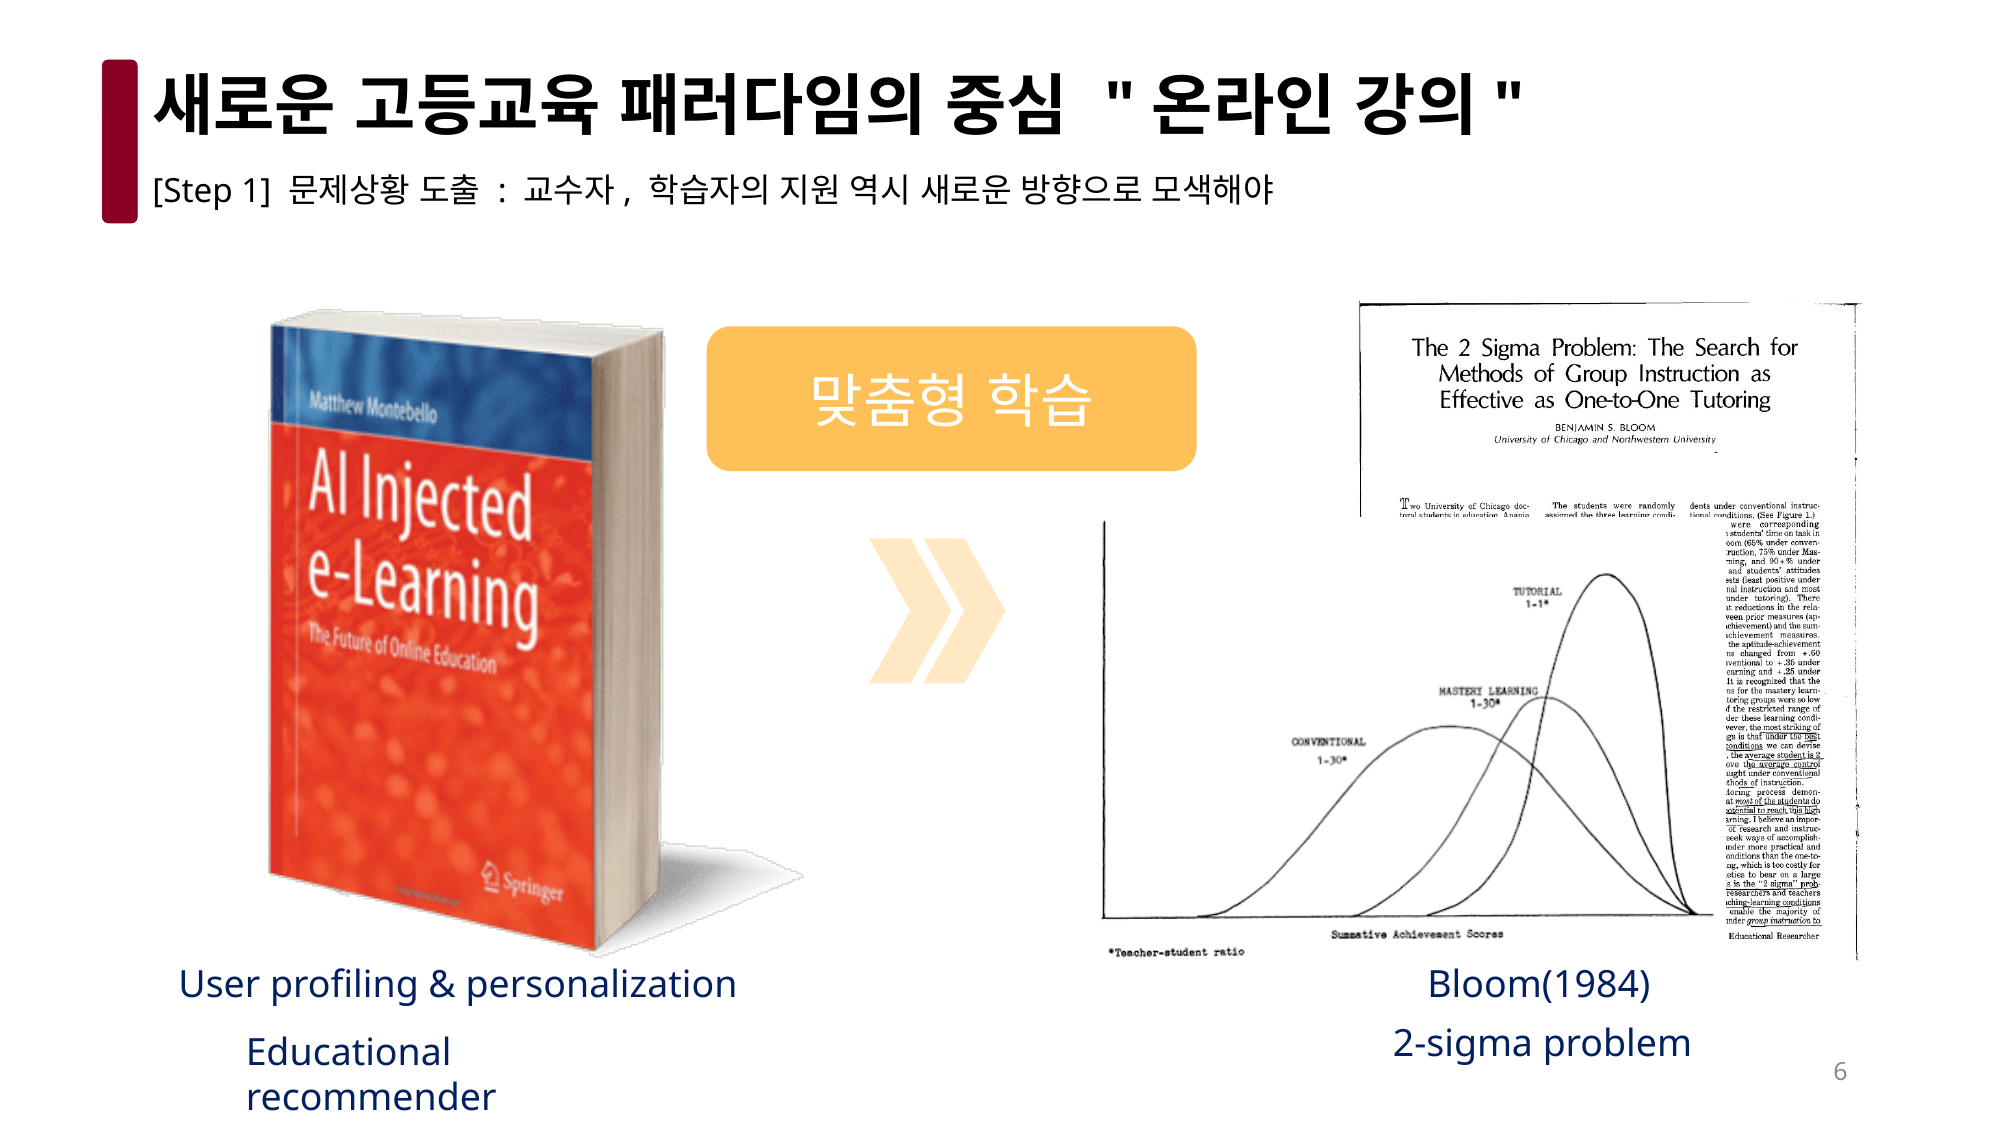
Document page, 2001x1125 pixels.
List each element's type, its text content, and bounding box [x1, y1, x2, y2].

title [Step 1] 문제상황 도출 : 교수자, 학습자의 지원 역시 새로운 방향으로 모색해야 [139, 163, 1863, 220]
text_box [921, 537, 1007, 685]
text_box [101, 58, 139, 225]
text_box 2-sigma problem [1378, 1011, 1708, 1072]
picture [200, 264, 829, 1006]
text_box User profiling & personalization [163, 952, 803, 1012]
text_box Educational recommender [231, 1020, 716, 1125]
text_box Bloom(1984) [1412, 962, 1674, 1011]
text_box 새로운 고등교육 패러다임의 중심 "온라인 강의" [139, 64, 1863, 162]
slide_number 6 [1412, 1042, 1863, 1103]
text_box [867, 537, 953, 685]
picture [1098, 300, 1868, 962]
text_box 맞춤형 학습 [829, 325, 1198, 473]
